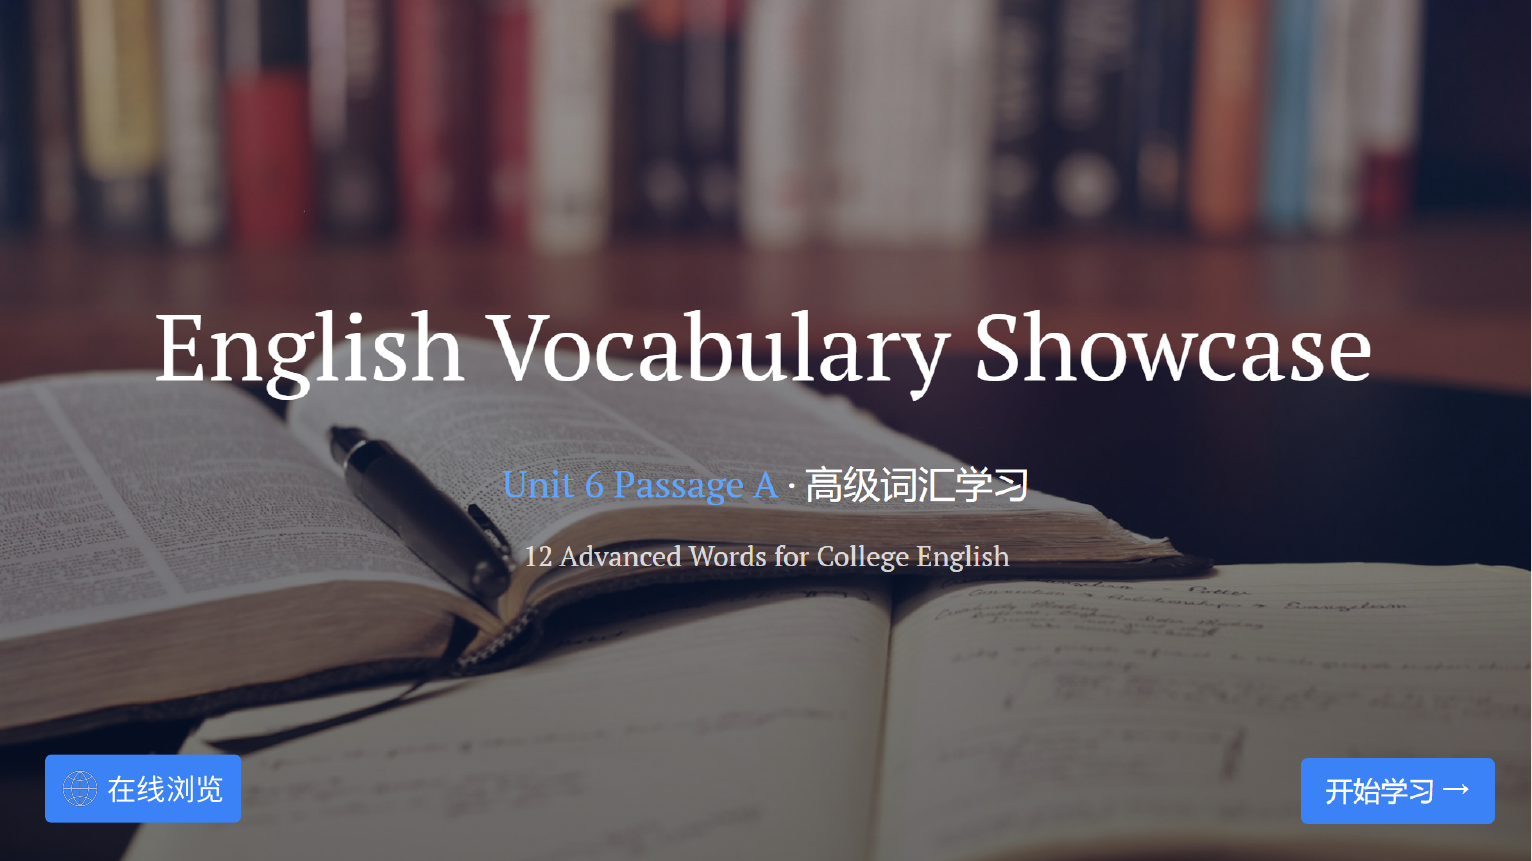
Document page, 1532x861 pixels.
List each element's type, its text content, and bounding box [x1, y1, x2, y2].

text_box 在线浏览 [44, 753, 243, 824]
picture [0, 0, 1532, 861]
